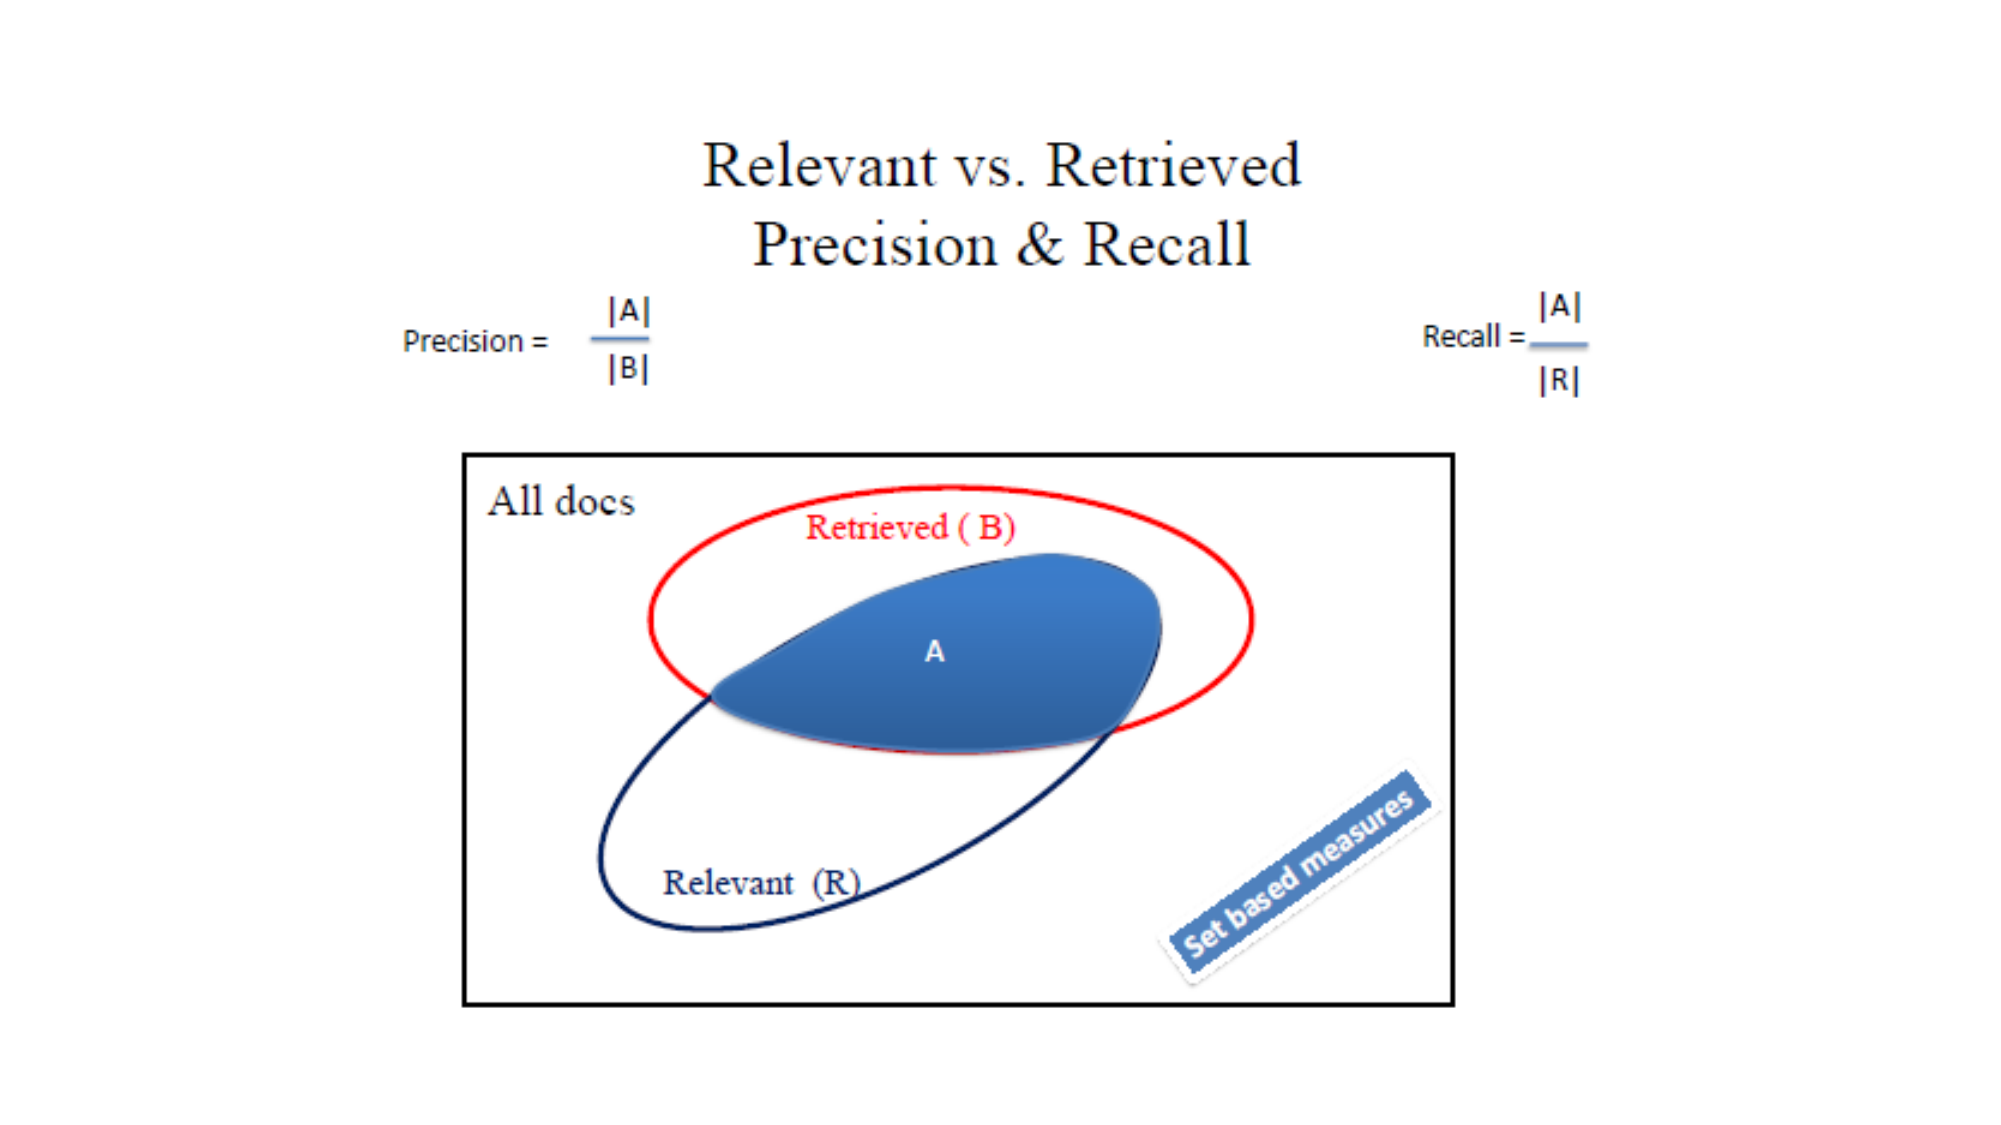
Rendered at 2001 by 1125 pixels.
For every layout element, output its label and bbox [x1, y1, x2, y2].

picture [369, 104, 1631, 1020]
